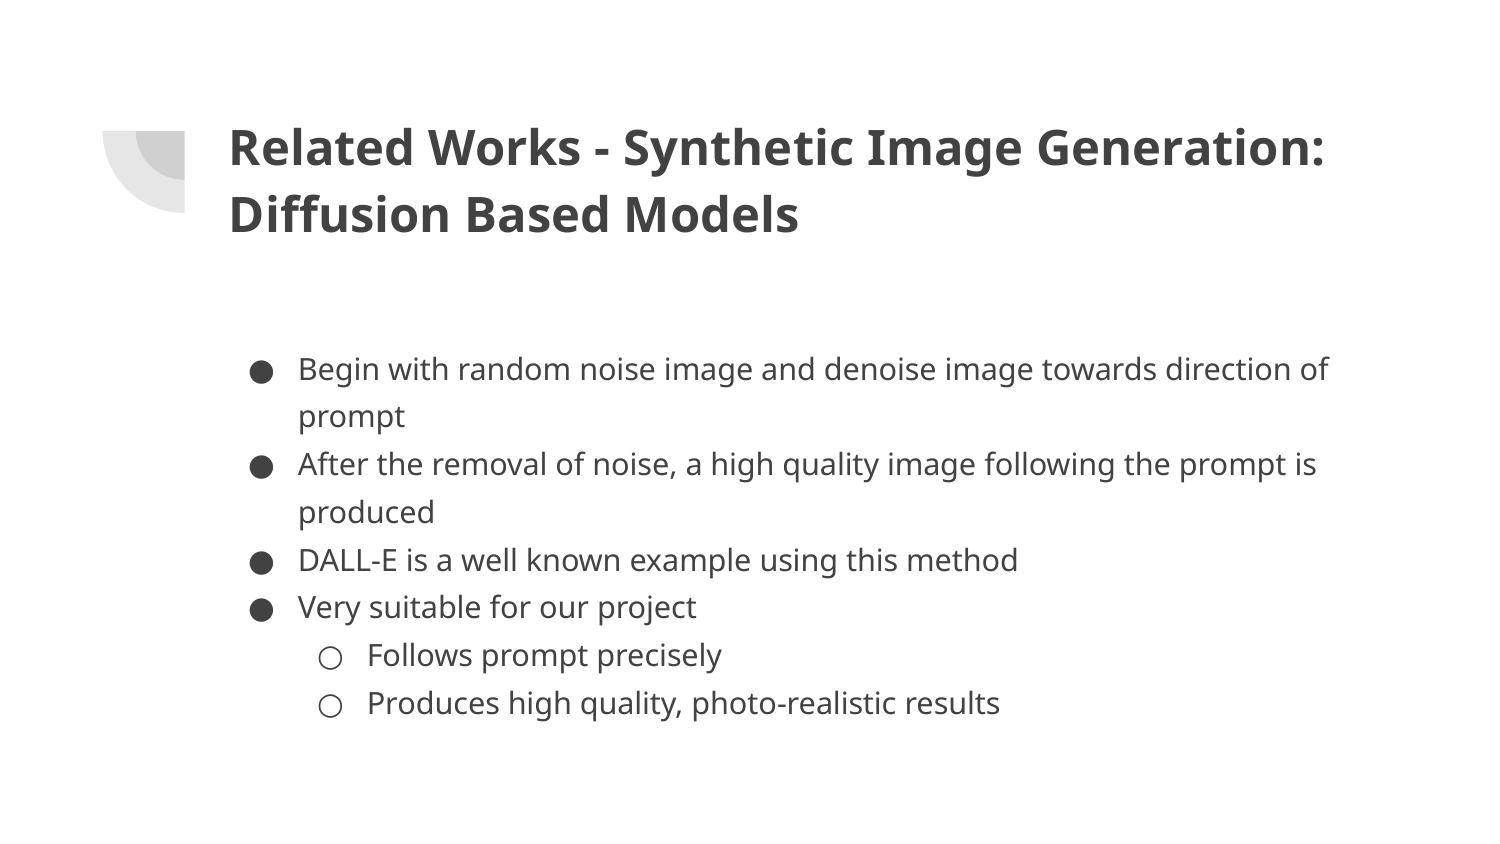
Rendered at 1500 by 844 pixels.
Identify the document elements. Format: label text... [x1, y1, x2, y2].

list Begin with random noise image and denoise image towards direction of prompt After the removal of noise, a high quality image following the prompt is produced DALL-E is a well known example using this method Very suitable for our project Follows prompt precisely Produces high quality, photo-realistic results [213, 326, 1368, 744]
title Related Works - Synthetic Image Generation: Diffusion Based Models [213, 98, 1368, 263]
